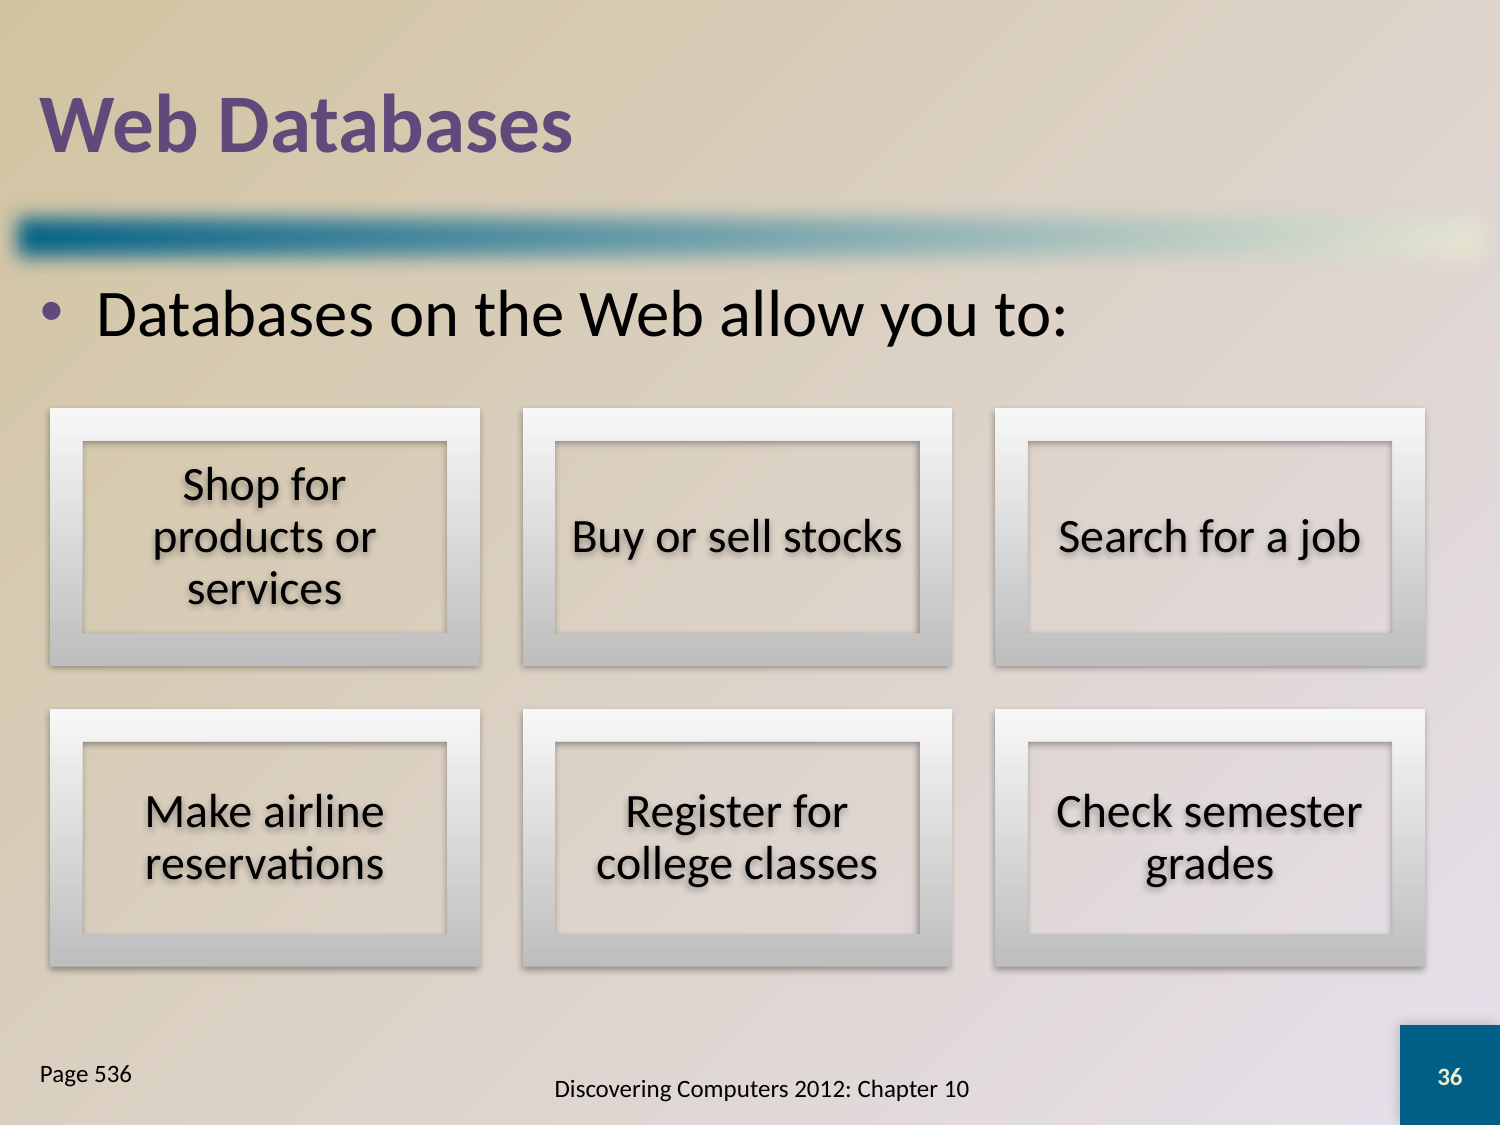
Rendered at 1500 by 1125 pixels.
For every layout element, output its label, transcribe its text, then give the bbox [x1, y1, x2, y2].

footer Discovering Computers 2012: Chapter 10 [450, 1050, 1075, 1125]
list Page 536 [24, 1050, 300, 1125]
slide_number 36 [1400, 1025, 1500, 1125]
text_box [49, 349, 1426, 1026]
title Web Databases [24, 24, 1475, 213]
list Databases on the Web allow you to: [24, 262, 1475, 1025]
